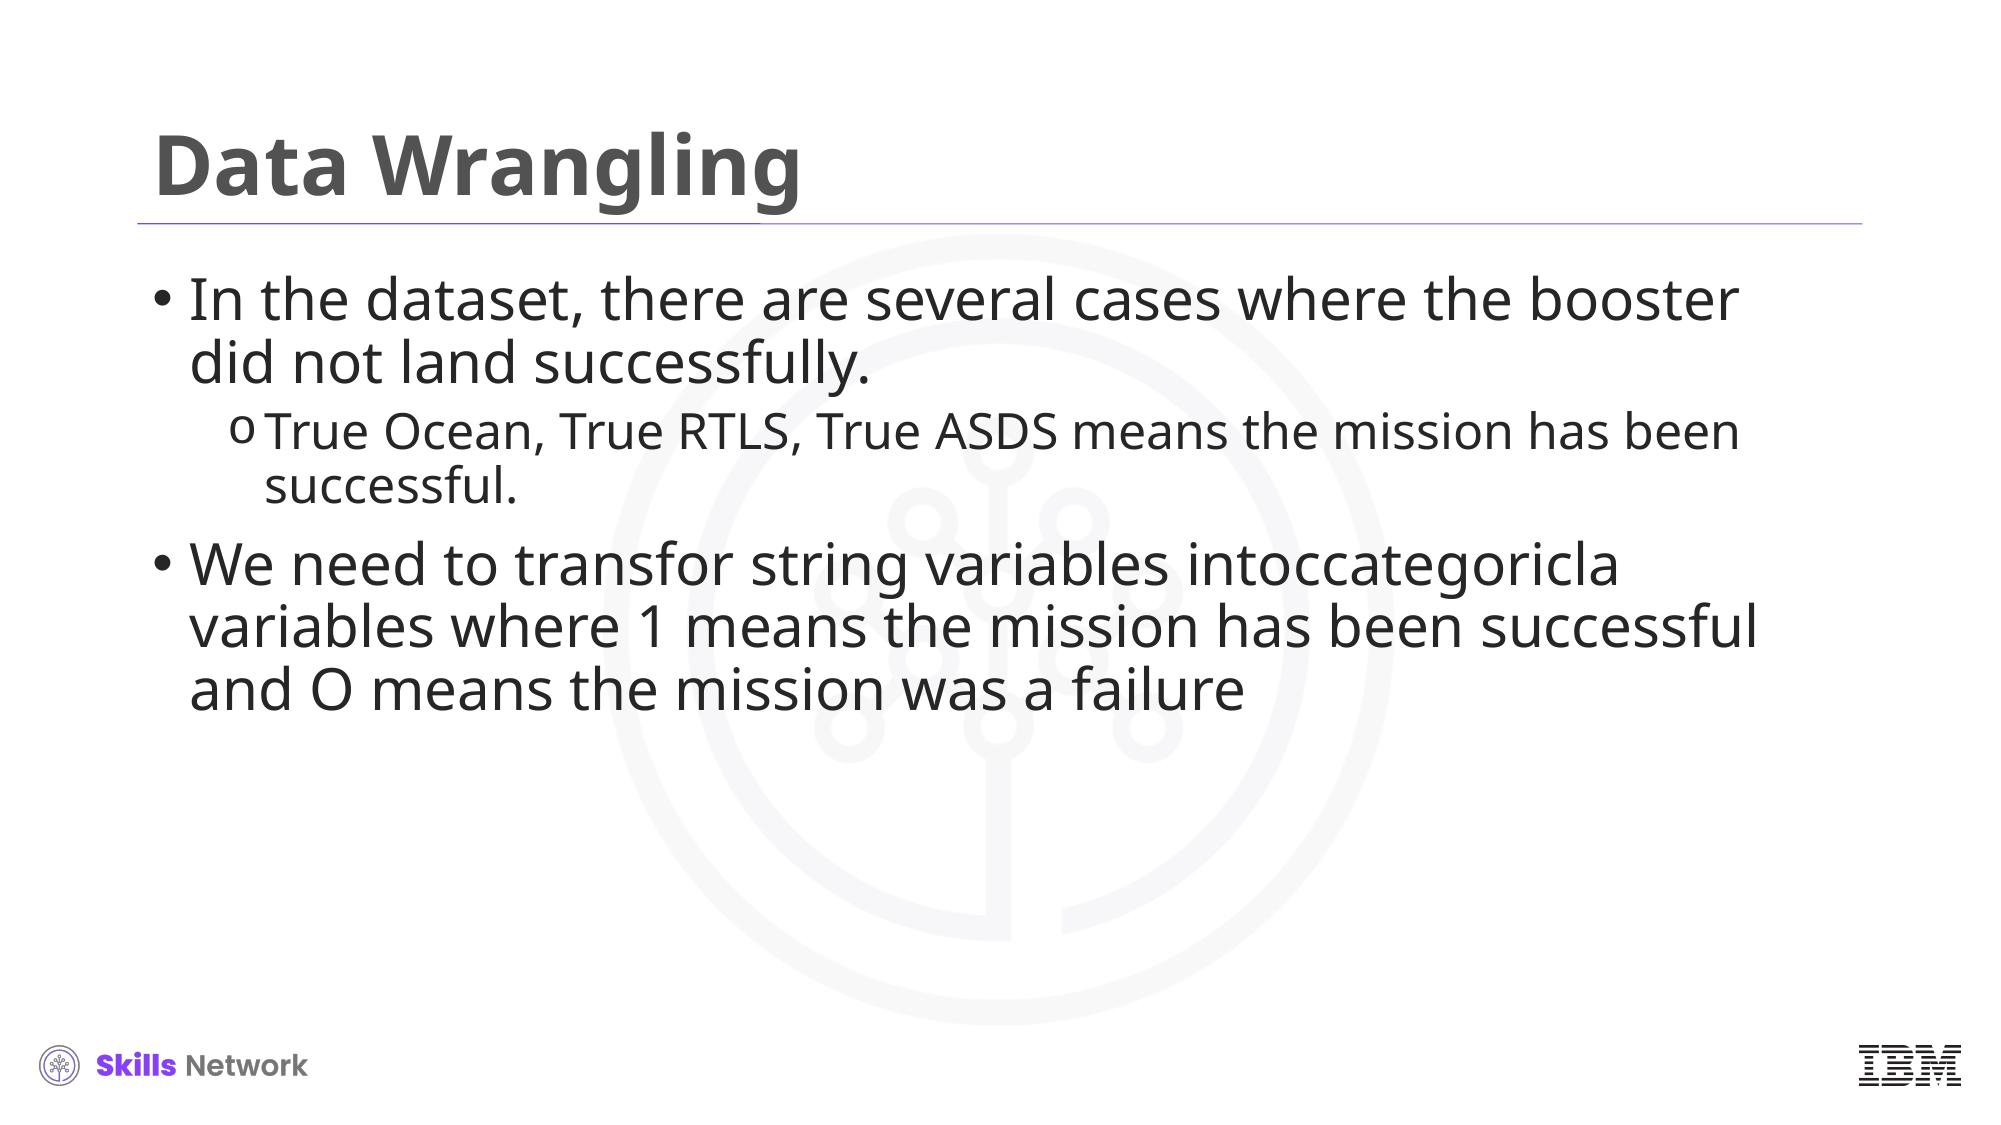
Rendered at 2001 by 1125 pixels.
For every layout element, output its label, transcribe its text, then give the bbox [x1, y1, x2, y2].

picture [39, 1045, 308, 1086]
title Data Wrangling [137, 59, 1863, 278]
list In the dataset, there are several cases where the booster did not land successfully. True Ocean, True RTLS, True ASDS means the mission has been successful. We need to transfor string variables intoccategoricla variables where 1 means the mission has been successful and O means the mission was a failure [137, 262, 1847, 921]
picture [1859, 1045, 1961, 1086]
